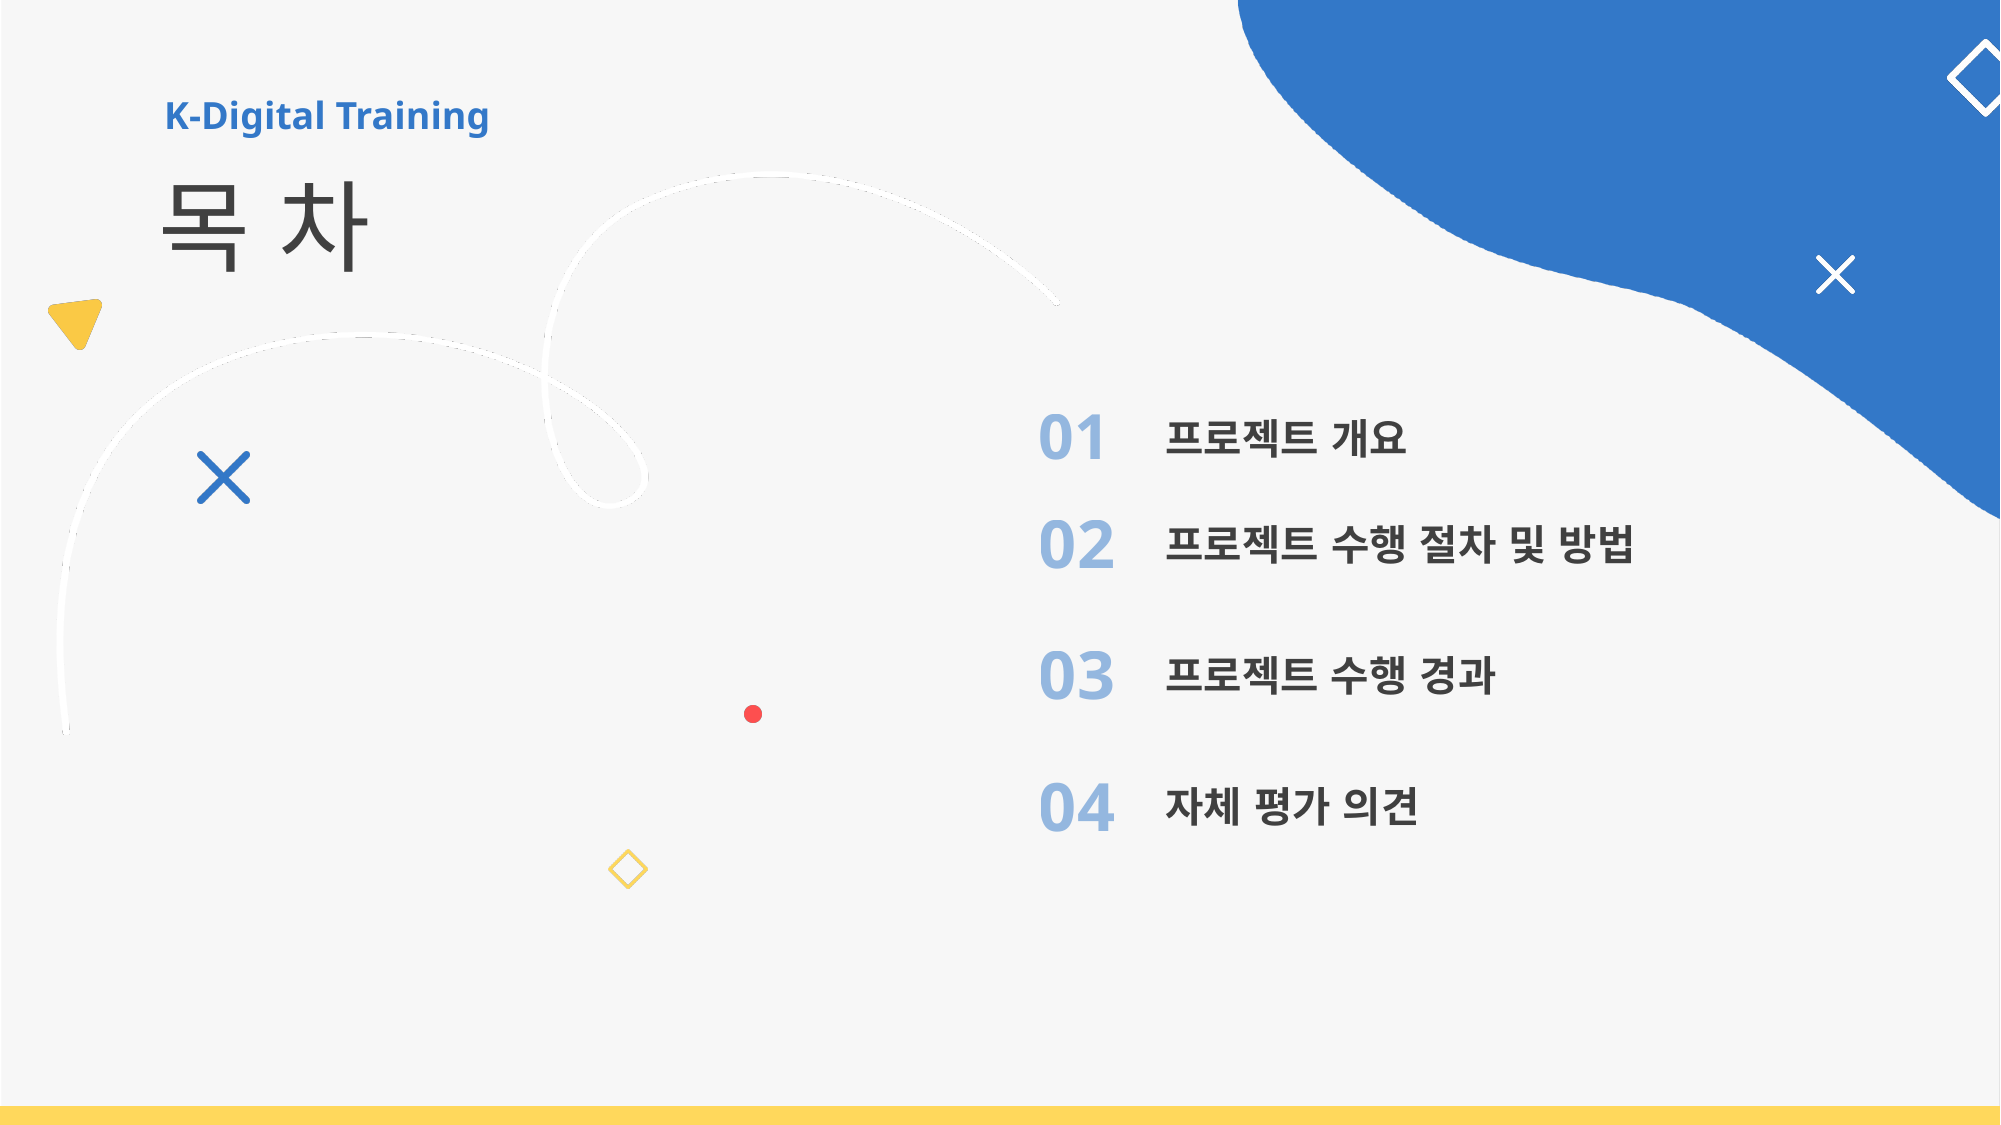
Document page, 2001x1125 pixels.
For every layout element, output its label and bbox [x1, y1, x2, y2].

picture [0, 0, 2000, 1108]
text_box [0, 1108, 2000, 1125]
text_box [48, 171, 1060, 889]
text_box [1060, 757, 1677, 854]
text_box [1060, 389, 1754, 481]
text_box [1060, 625, 1559, 722]
text_box [142, 85, 514, 171]
text_box [1060, 494, 1711, 591]
